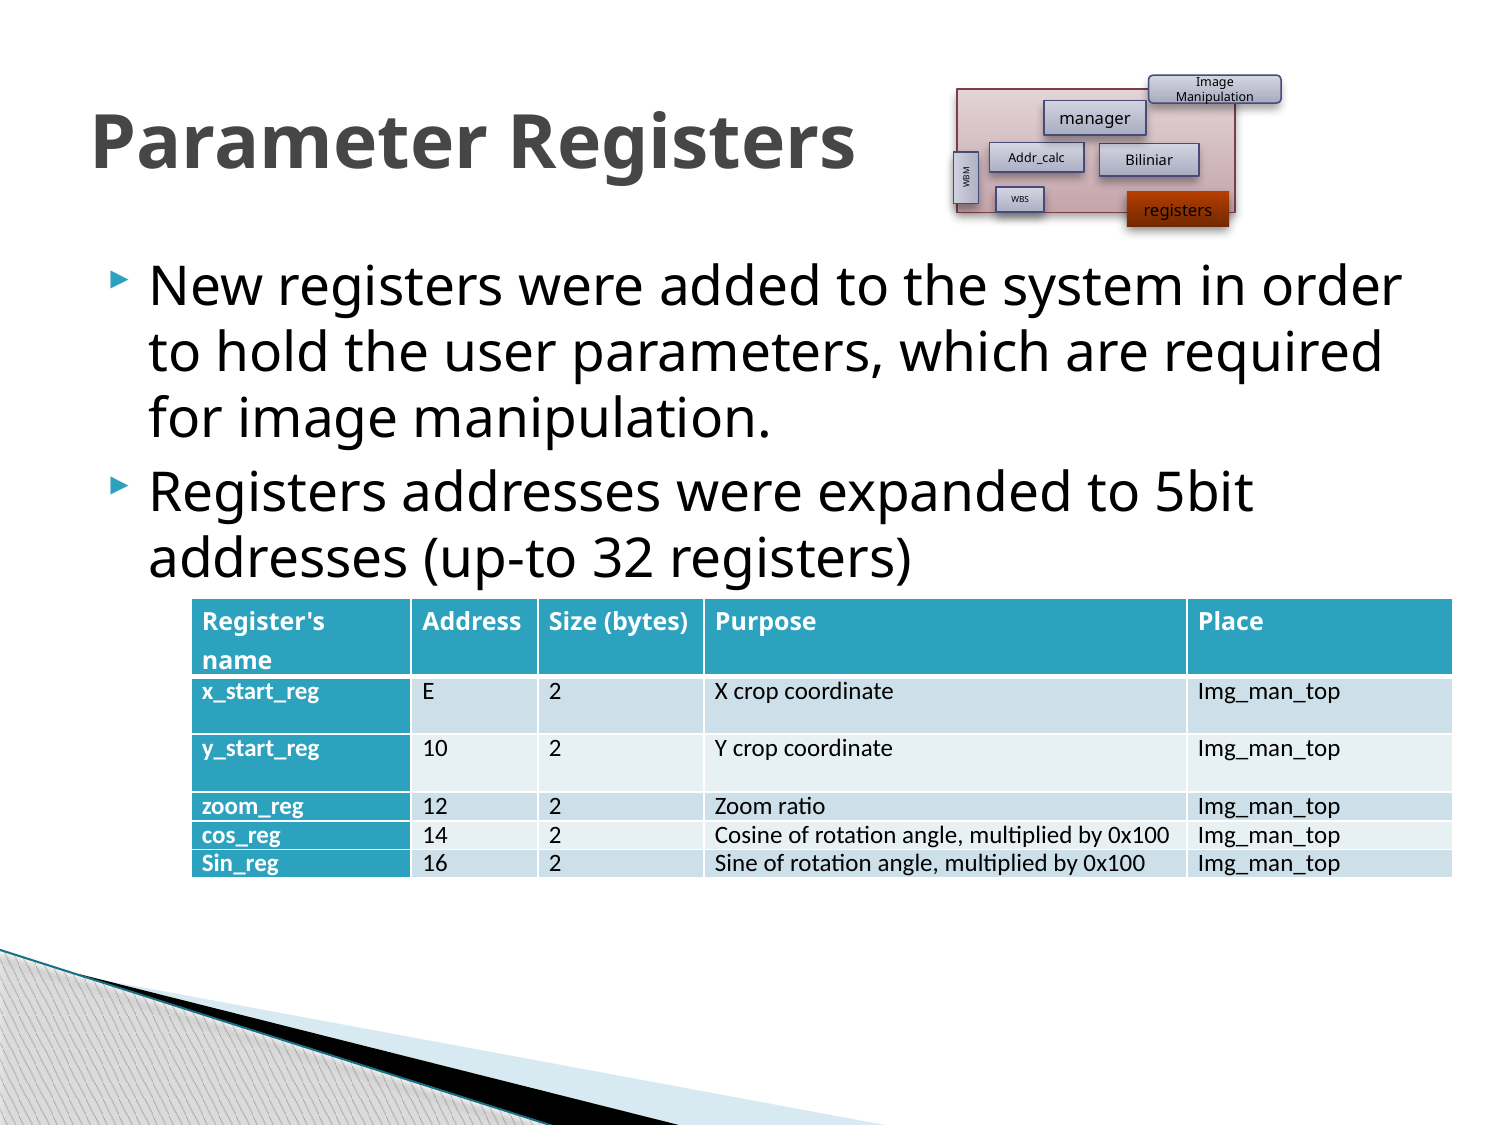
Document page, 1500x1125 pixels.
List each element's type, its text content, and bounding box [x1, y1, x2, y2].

table_cell 10 [412, 735, 537, 791]
table_cell E [412, 679, 537, 733]
table_cell Zoom ratio [705, 793, 1186, 820]
table_cell zoom_reg [192, 793, 410, 820]
table_cell cos_reg [192, 822, 410, 849]
table_cell X crop coordinate [705, 679, 1186, 733]
table_cell Sine of rotation angle, multiplied by 0x100 [705, 850, 1186, 877]
table_cell Cosine of rotation angle, multiplied by 0x100 [705, 822, 1186, 849]
table_cell 16 [412, 850, 537, 877]
table_header Purpose [705, 599, 1186, 674]
table_cell Img_man_top [1188, 850, 1452, 877]
text_box Biliniar [1099, 143, 1200, 177]
table_cell 14 [412, 822, 537, 849]
text_box Image Manipulation [1147, 74, 1282, 104]
table_header Size (bytes) [539, 599, 703, 674]
table_cell 12 [412, 793, 537, 820]
table_cell x_start_reg [192, 679, 410, 733]
table_cell Img_man_top [1188, 735, 1452, 791]
title Parameter Registers [75, 45, 1425, 233]
table_cell 2 [539, 735, 703, 791]
table_cell Sin_reg [192, 850, 410, 877]
table_header Register's name [192, 599, 410, 674]
table_header Place [1188, 599, 1452, 674]
table_cell 2 [539, 822, 703, 849]
table_cell Img_man_top [1188, 679, 1452, 733]
list New registers were added to the system in order to hold the user parameters, which are required for image manipulation. Registers addresses were expanded to 5bit addresses (up-to 32 registers) [75, 243, 1425, 598]
text_box [956, 88, 1142, 153]
table_cell 2 [539, 850, 703, 877]
table_cell Y crop coordinate [705, 735, 1186, 791]
text_box registers [1126, 191, 1230, 227]
text_box manager [1043, 100, 1147, 136]
table_cell y_start_reg [192, 735, 410, 791]
text_box [1152, 115, 1236, 201]
text_box WBM [953, 151, 979, 204]
text_box WBS [995, 186, 1045, 213]
table_header Address [412, 599, 537, 674]
table_cell 2 [539, 793, 703, 820]
table_cell 2 [539, 679, 703, 733]
text_box [982, 149, 1127, 213]
table_cell Img_man_top [1188, 822, 1452, 849]
text_box Addr_calc [989, 142, 1085, 173]
table_cell Img_man_top [1188, 793, 1452, 820]
